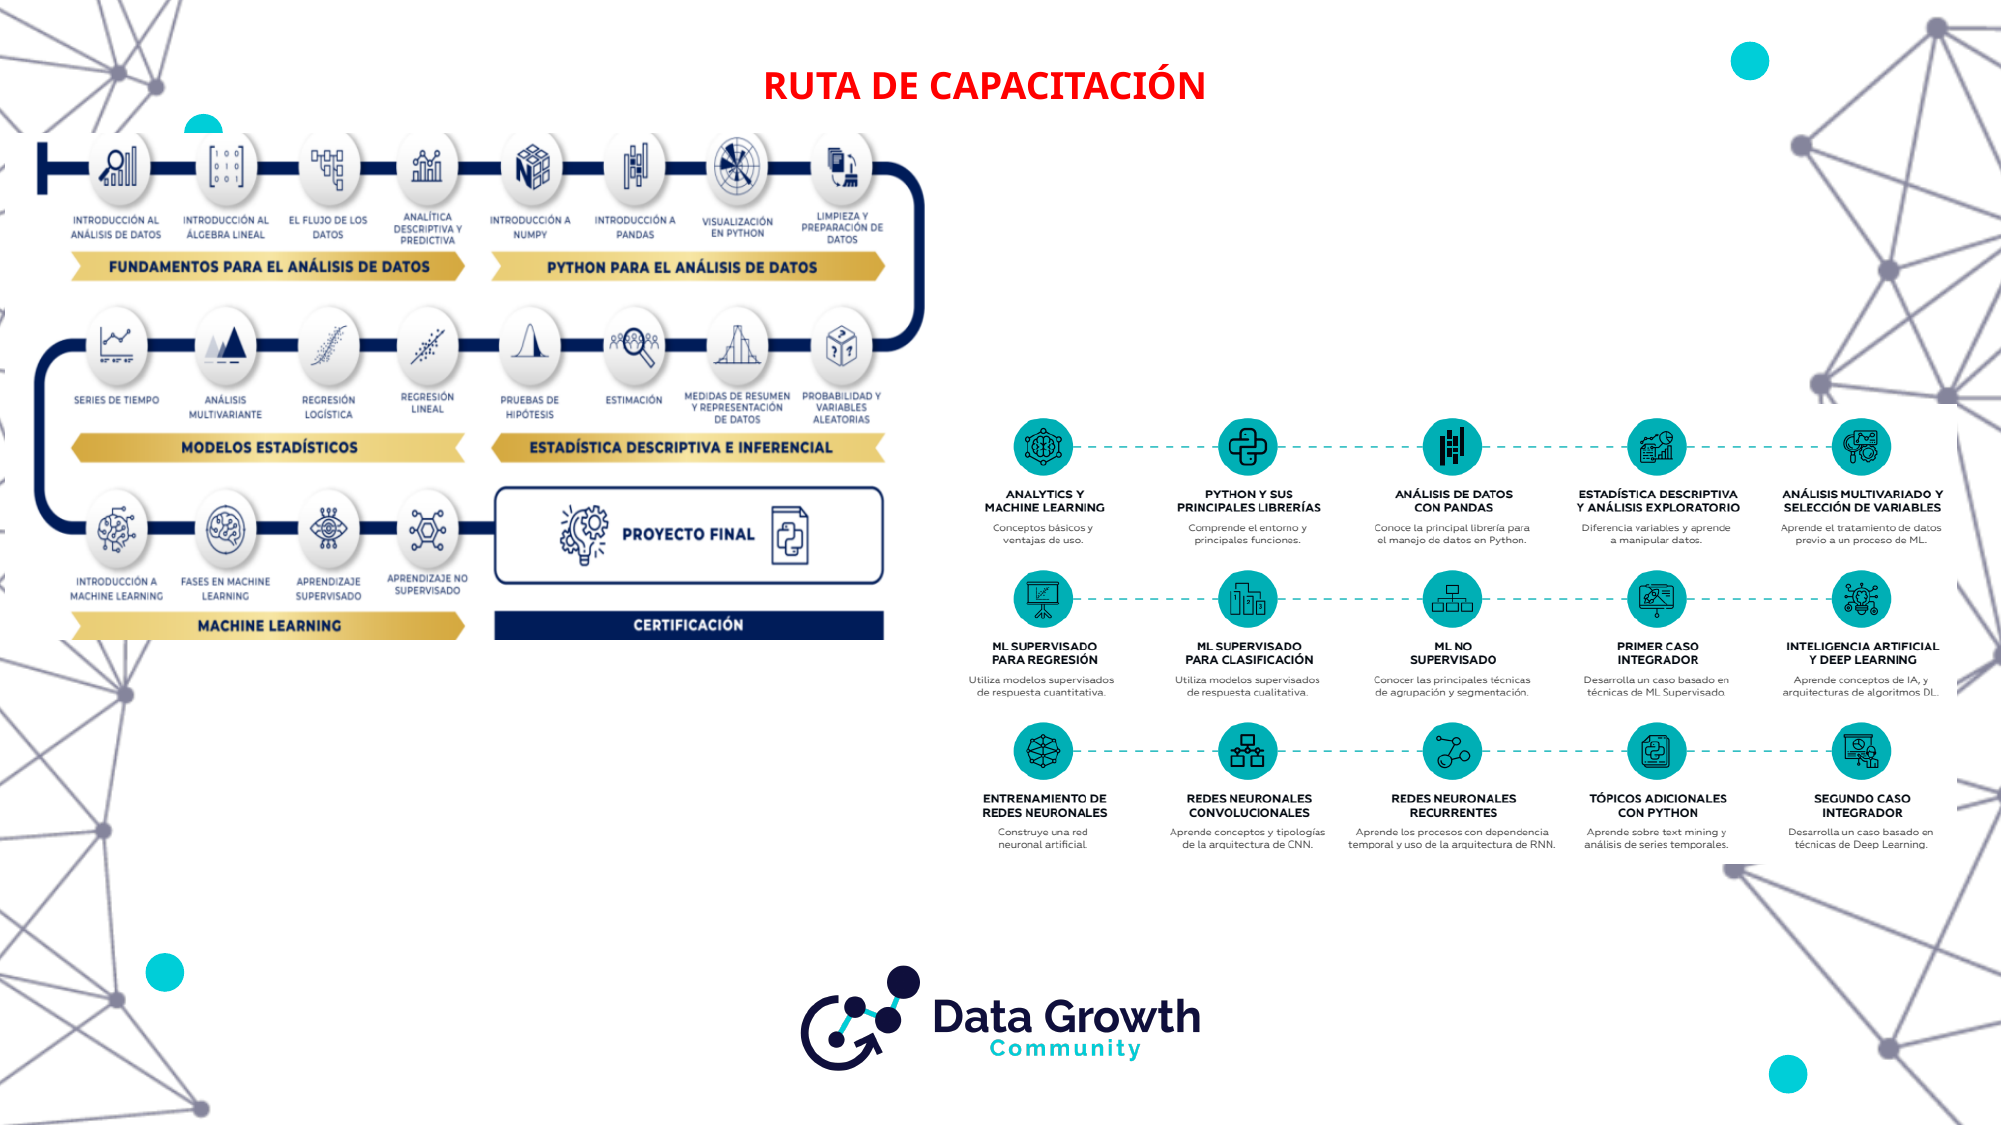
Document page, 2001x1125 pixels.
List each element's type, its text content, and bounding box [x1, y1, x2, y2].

text_box RUTA DE CAPACITACIÓN [748, 54, 1385, 115]
picture [968, 404, 1958, 864]
picture [5, 133, 925, 640]
picture [780, 949, 1220, 1087]
